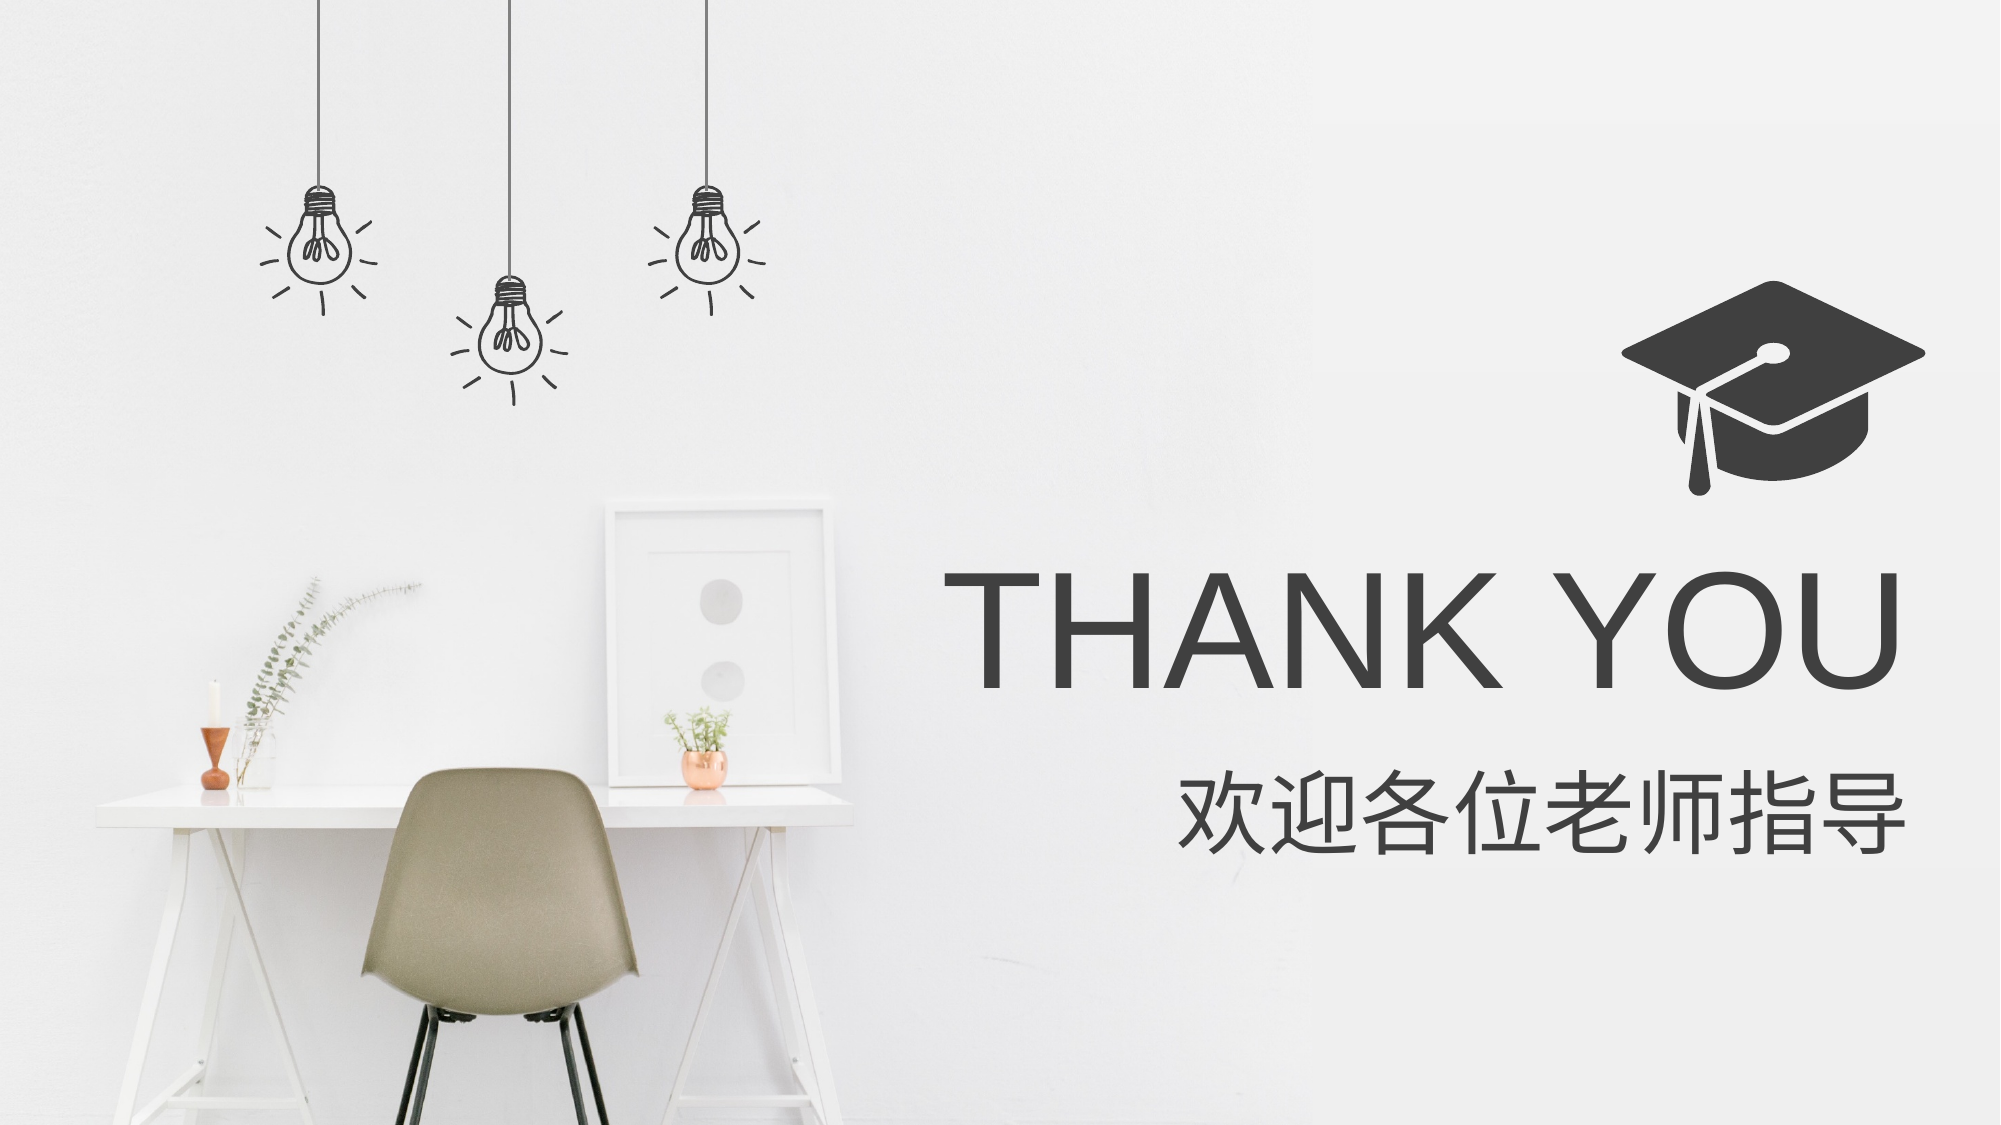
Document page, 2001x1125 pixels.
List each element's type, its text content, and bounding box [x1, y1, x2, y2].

text_box THANK YOU [1313, 514, 1926, 730]
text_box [0, 0, 1313, 1125]
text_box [1621, 279, 1926, 497]
text_box 欢迎各位老师指导 [1313, 748, 1926, 874]
